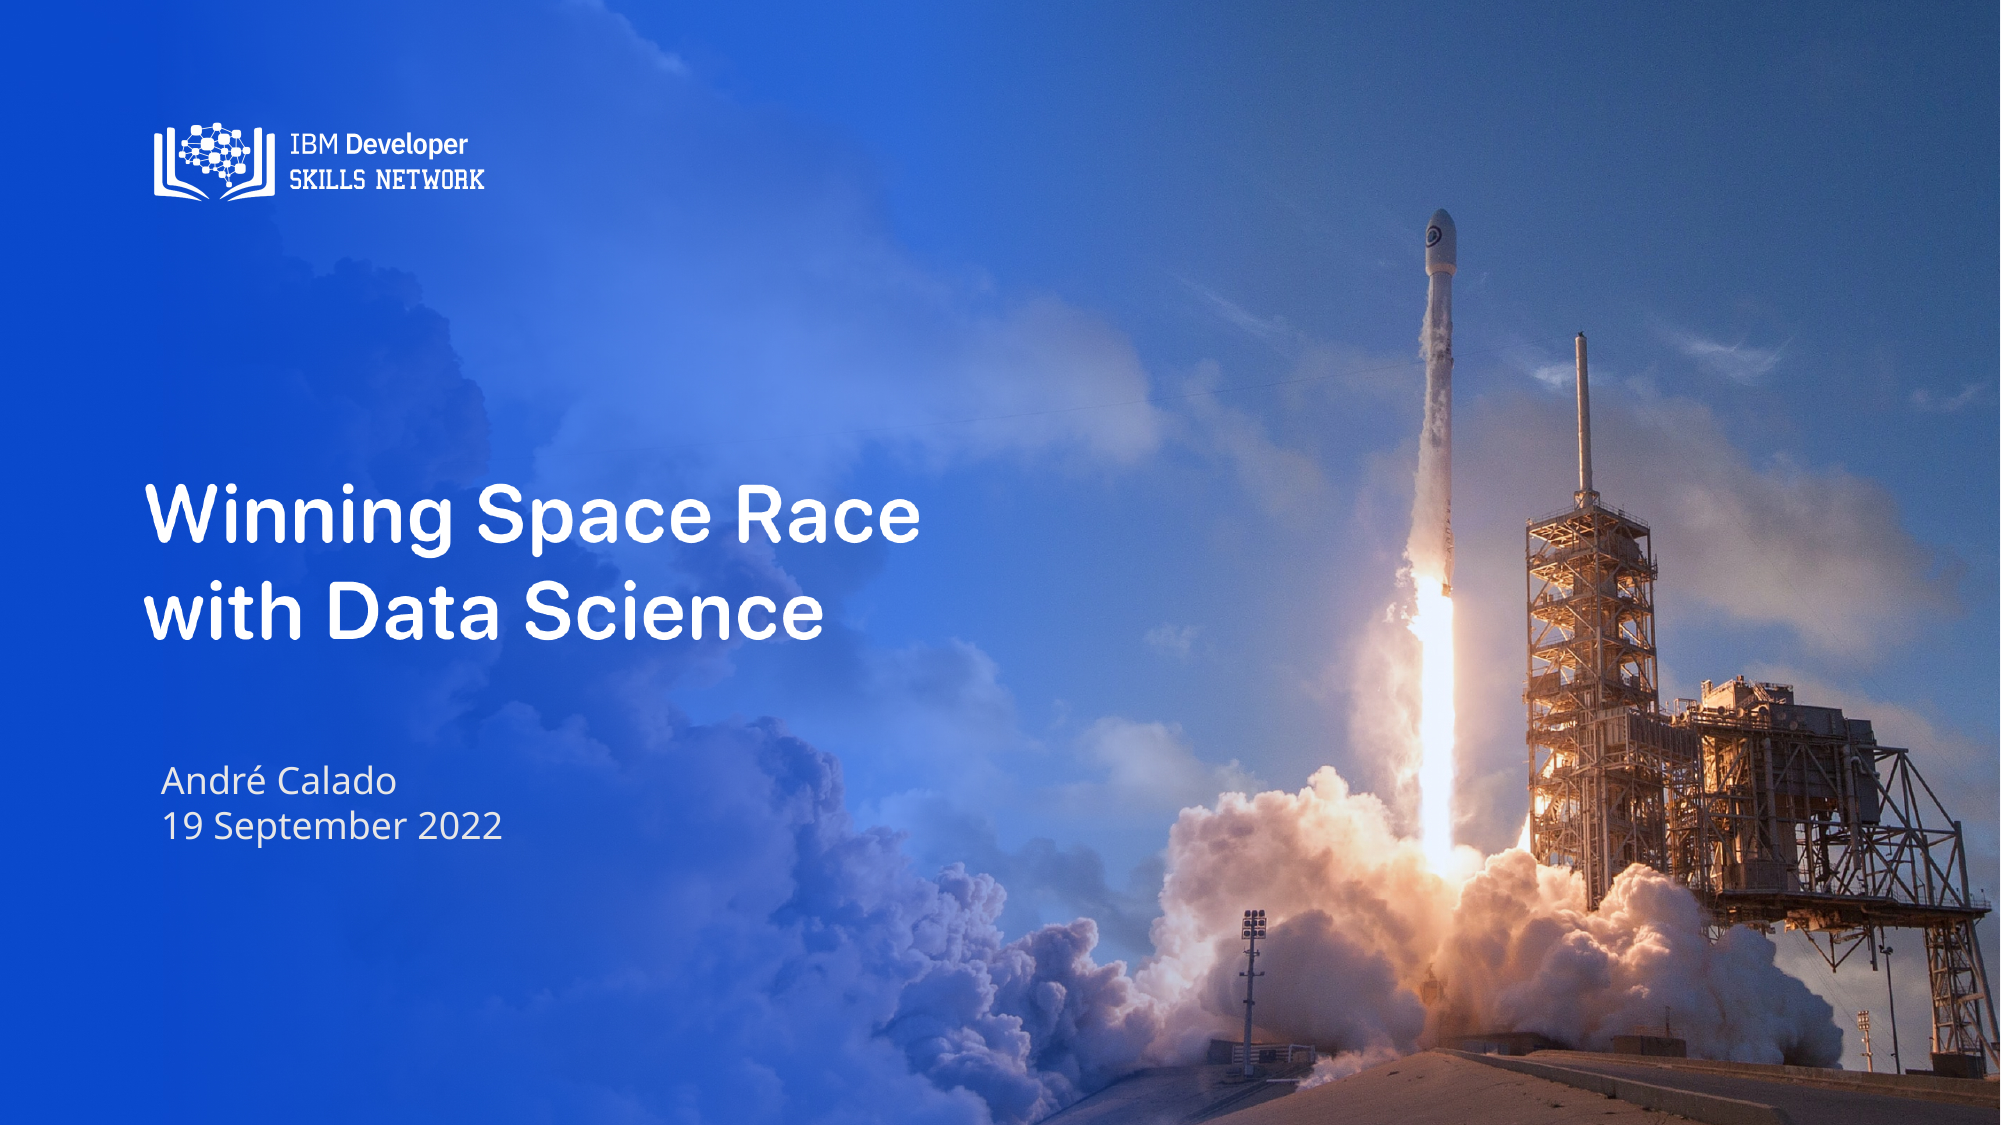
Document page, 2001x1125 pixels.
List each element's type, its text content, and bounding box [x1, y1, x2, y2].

picture [0, 0, 2001, 1125]
text_box André Calado 19 September 2022 [145, 749, 559, 855]
